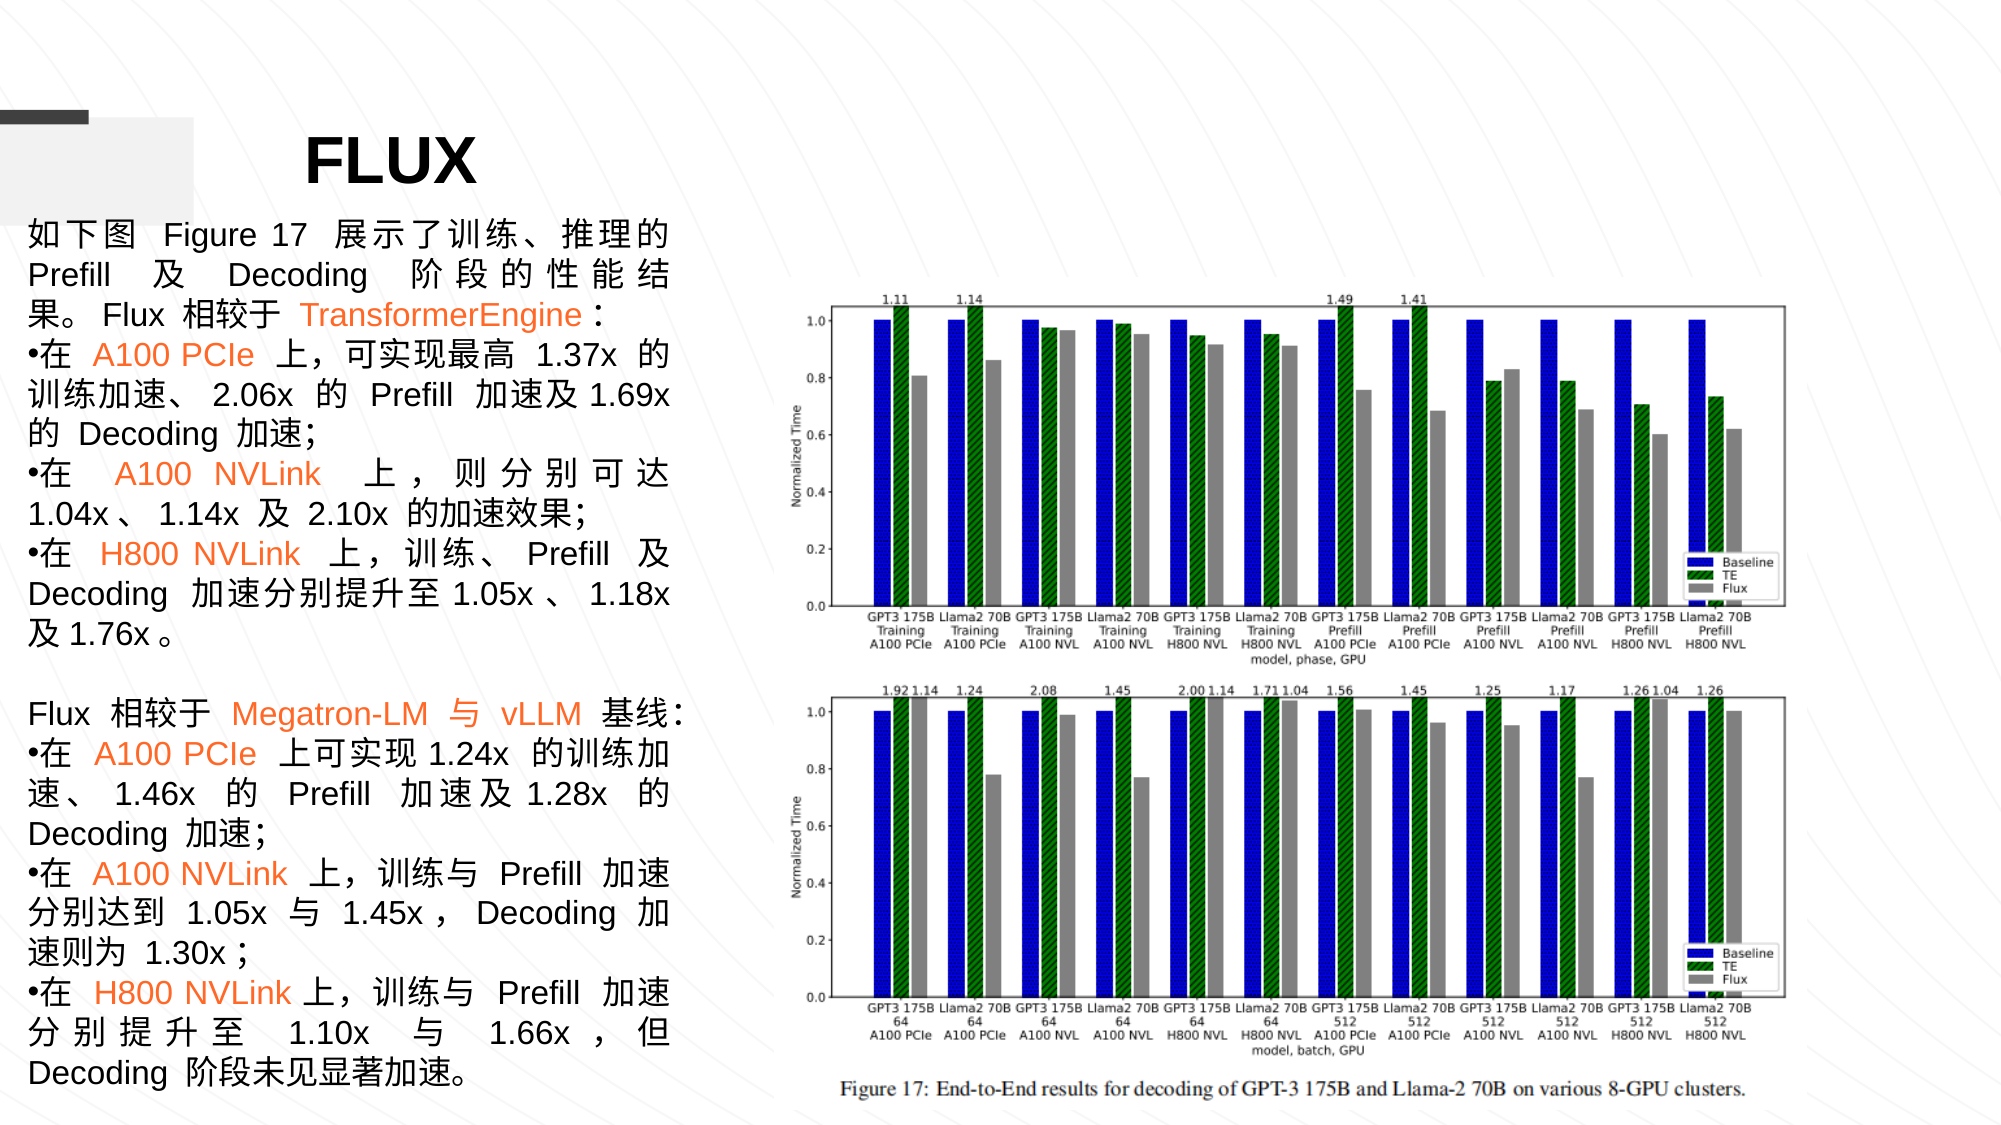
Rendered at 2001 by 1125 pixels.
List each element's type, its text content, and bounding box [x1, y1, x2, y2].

picture [774, 276, 1807, 1110]
text_box FLUX [289, 109, 1230, 205]
text_box 如下图 Figure 17 展示了训练、推理的 Prefill 及 Decoding 阶段的性能结果。Flux 相较于 TransformerEngine： 在 A100 PCIe 上，可实现最高 1.37x 的训练加速、2.06x 的 Prefill 加速及1.69x 的 Decoding 加速； 在 A100 NVLink 上，则分别可达 1.04x、1.14x 及 2.10x 的加速效果； 在 H800 NVLink 上，训练、Prefill 及 Decoding 加速分别提升至1.05x、1.18x 及1.76x。 Flux 相较于 Megatron-LM 与 vLLM 基线： 在 A100 PCIe 上可实现1.24x 的训练加速、1.46x 的 Prefill 加速及1.28x 的 Decoding 加速； 在 A100 NVLink 上，训练与 Prefill 加速分别达到 1.05x 与 1.45x，Decoding 加速则为 1.30x； 在 H800 NVLink上，训练与 Prefill 加速分别提升至 1.10x 与 1.66x，但 Decoding 阶段未见显著加速。 [12, 205, 686, 1099]
